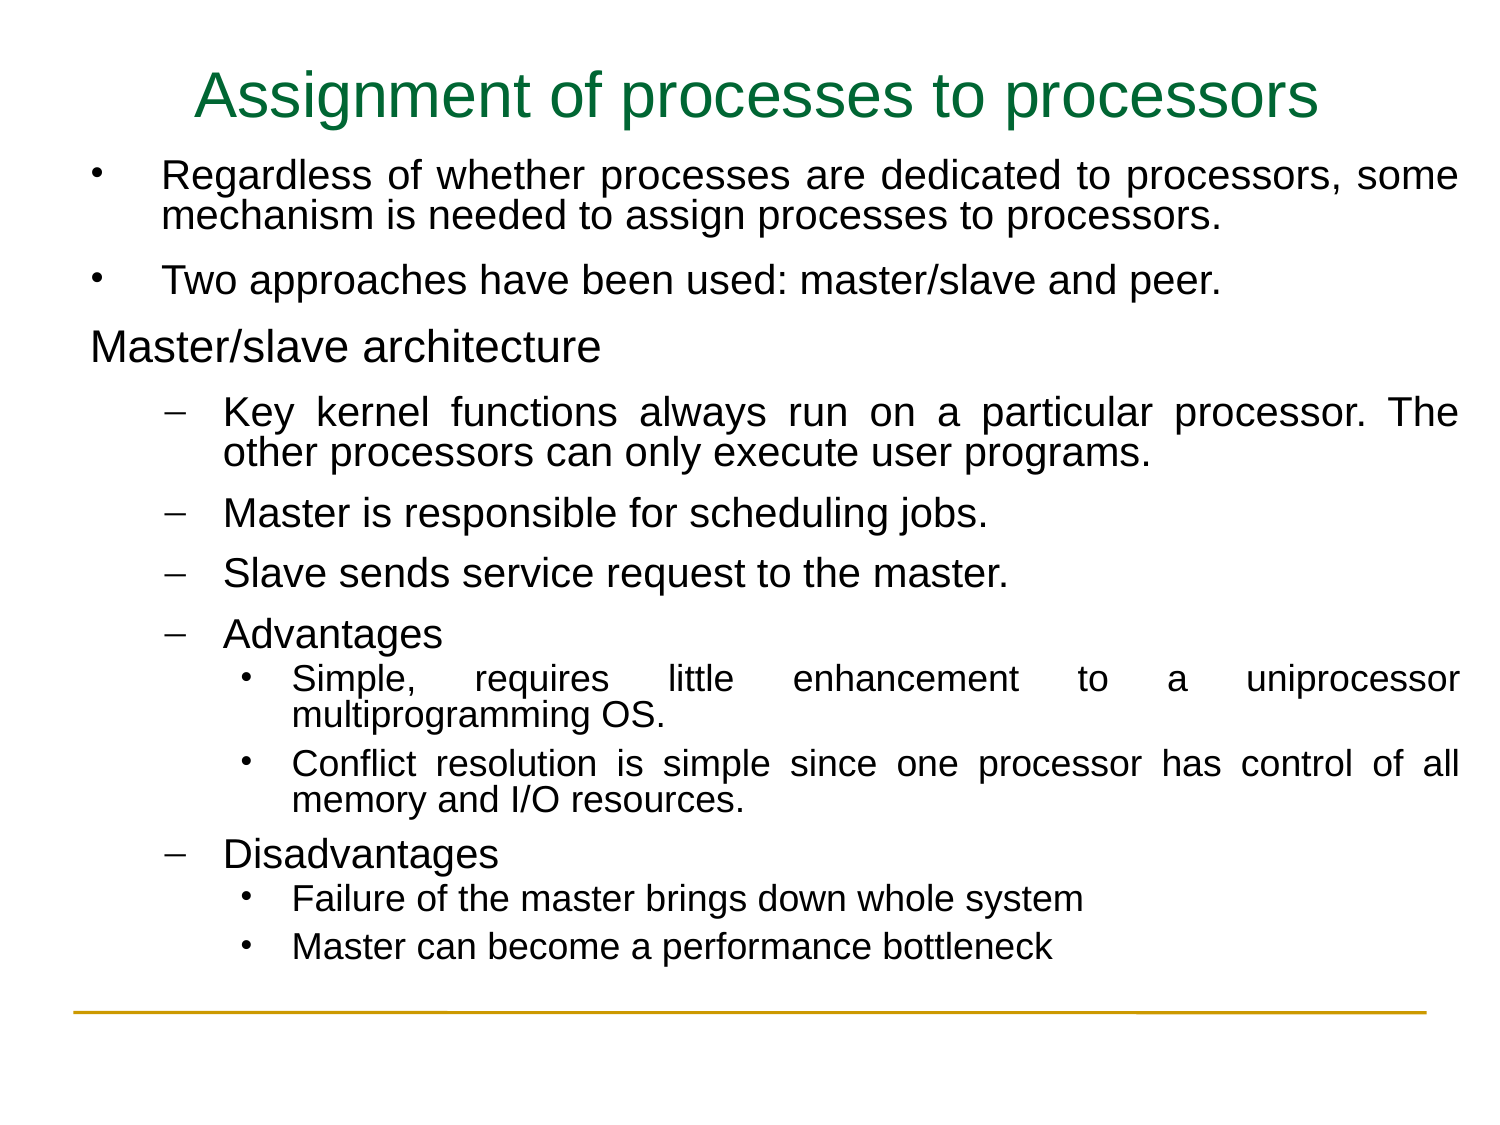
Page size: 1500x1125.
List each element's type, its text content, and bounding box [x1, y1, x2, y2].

text_box Regardless of whether processes are dedicated to processors, some mechanism is needed to assign processes to processors. Two approaches have been used: master/slave and peer. Master/slave architecture Key kernel functions always run on a particular processor. The other processors can only execute user programs. Master is responsible for scheduling jobs. Slave sends service request to the master. Advantages Simple, requires little enhancement to a uniprocessor multiprogramming OS. Conflict resolution is simple since one processor has control of all memory and I/O resources. Disadvantages Failure of the master brings down whole system Master can become a performance bottleneck [75, 149, 1475, 993]
text_box Assignment of processes to processors [88, 45, 1425, 207]
